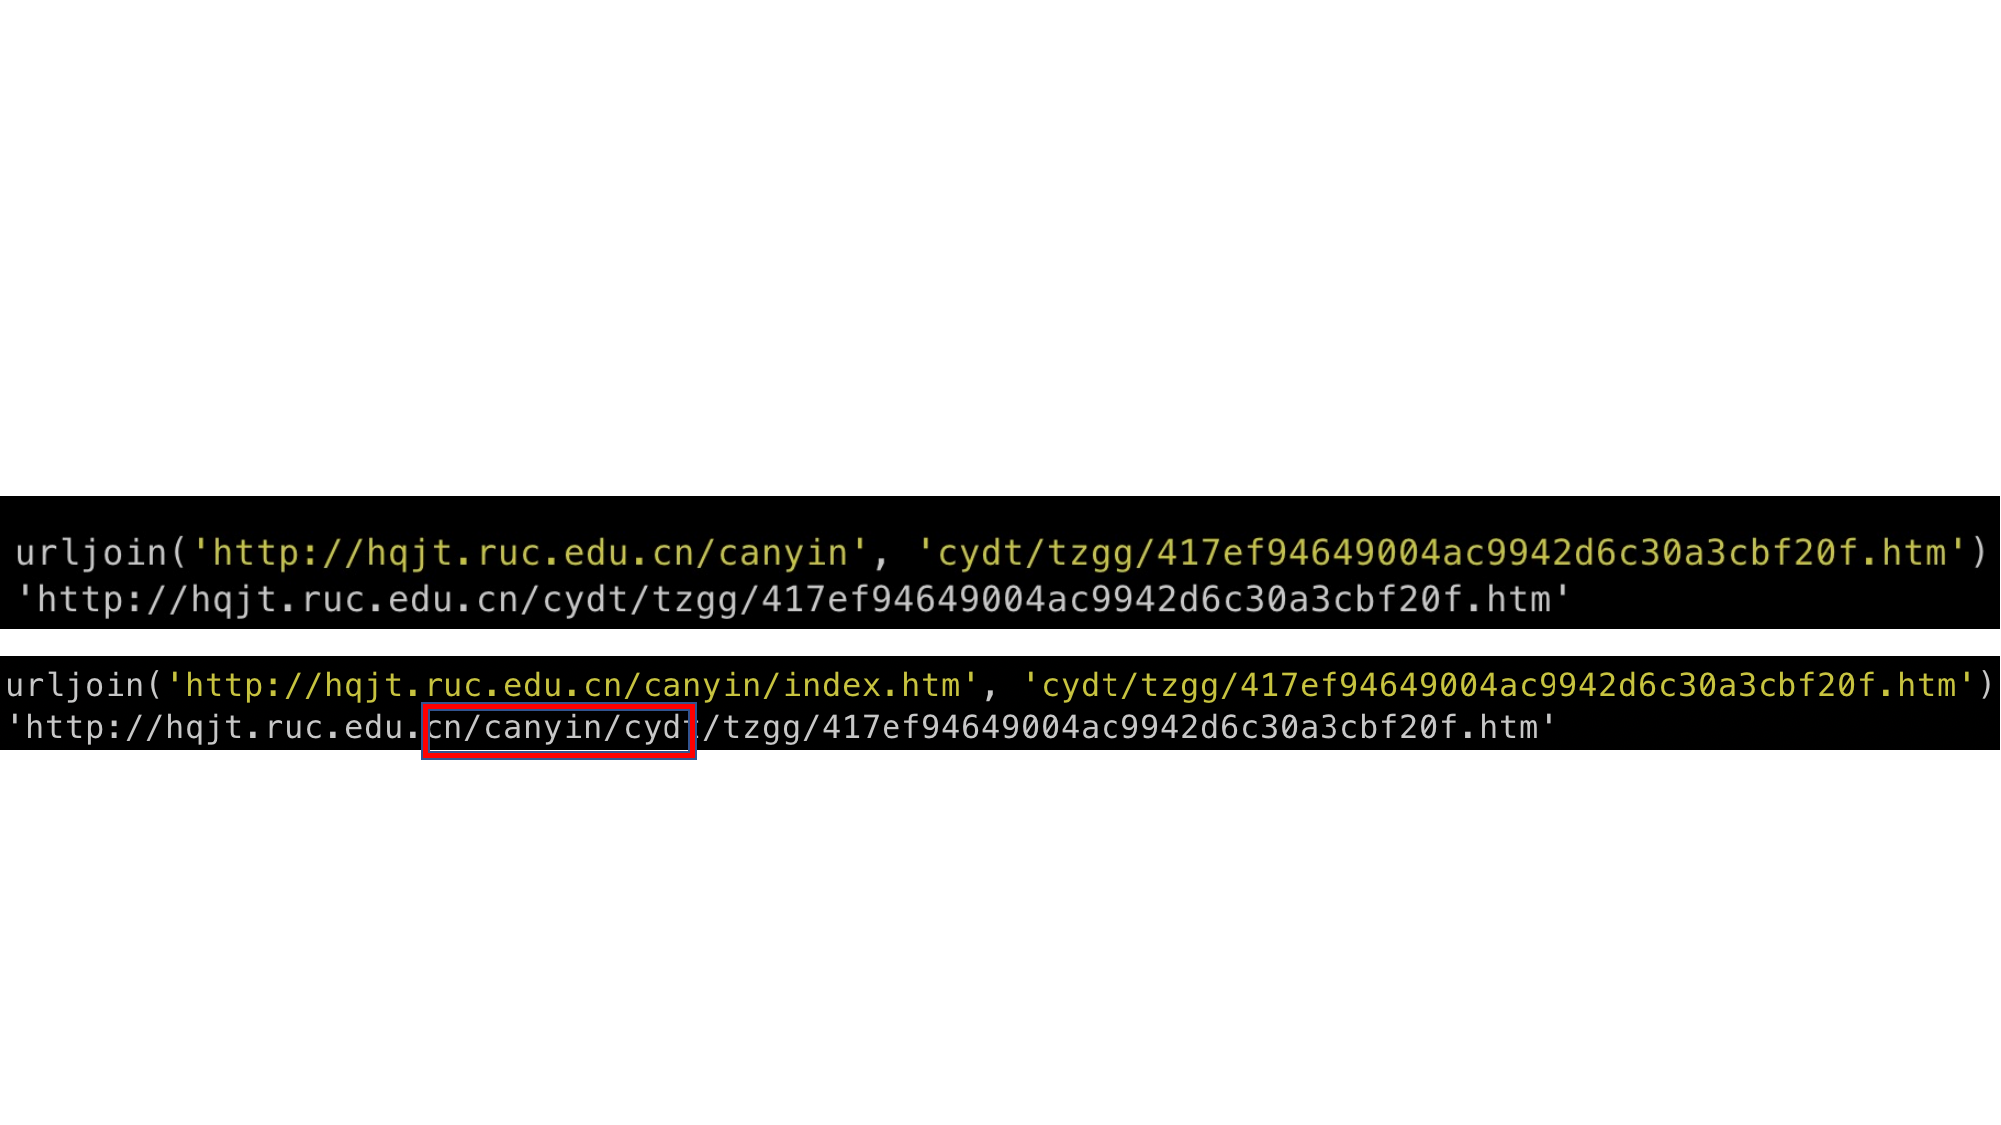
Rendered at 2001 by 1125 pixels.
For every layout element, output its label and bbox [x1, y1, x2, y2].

list [0, 496, 2000, 629]
picture [0, 656, 2000, 750]
text_box [421, 750, 697, 760]
